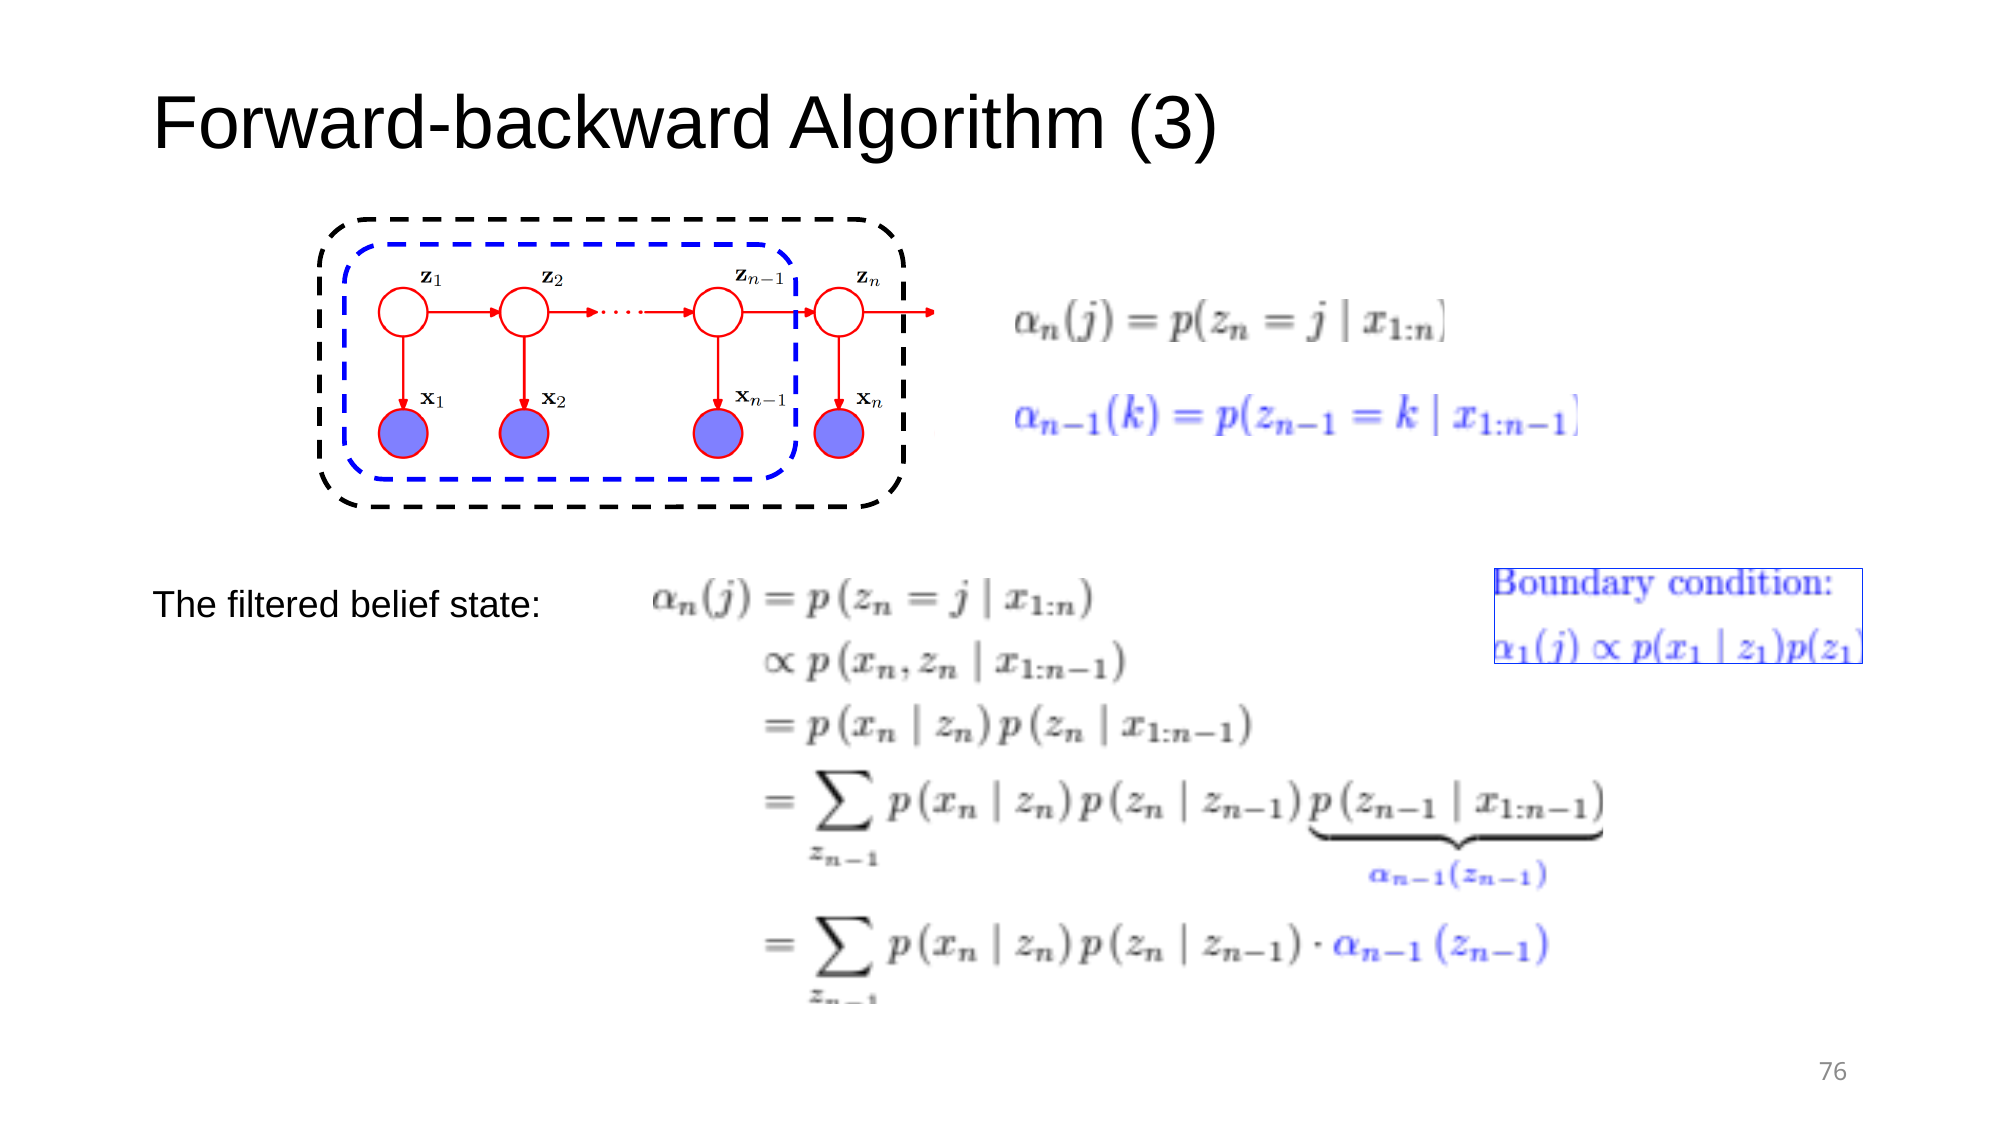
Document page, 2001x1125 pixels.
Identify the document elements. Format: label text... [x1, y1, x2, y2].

title Forward-backward Algorithm (3) [137, 59, 1863, 189]
picture [1015, 394, 1578, 436]
text_box The filtered belief state: [137, 563, 654, 633]
slide_number 76 [1412, 1042, 1863, 1103]
text_box [343, 243, 792, 481]
picture [372, 265, 935, 464]
picture [653, 568, 1863, 1004]
picture [1015, 299, 1445, 342]
text_box [318, 218, 904, 508]
